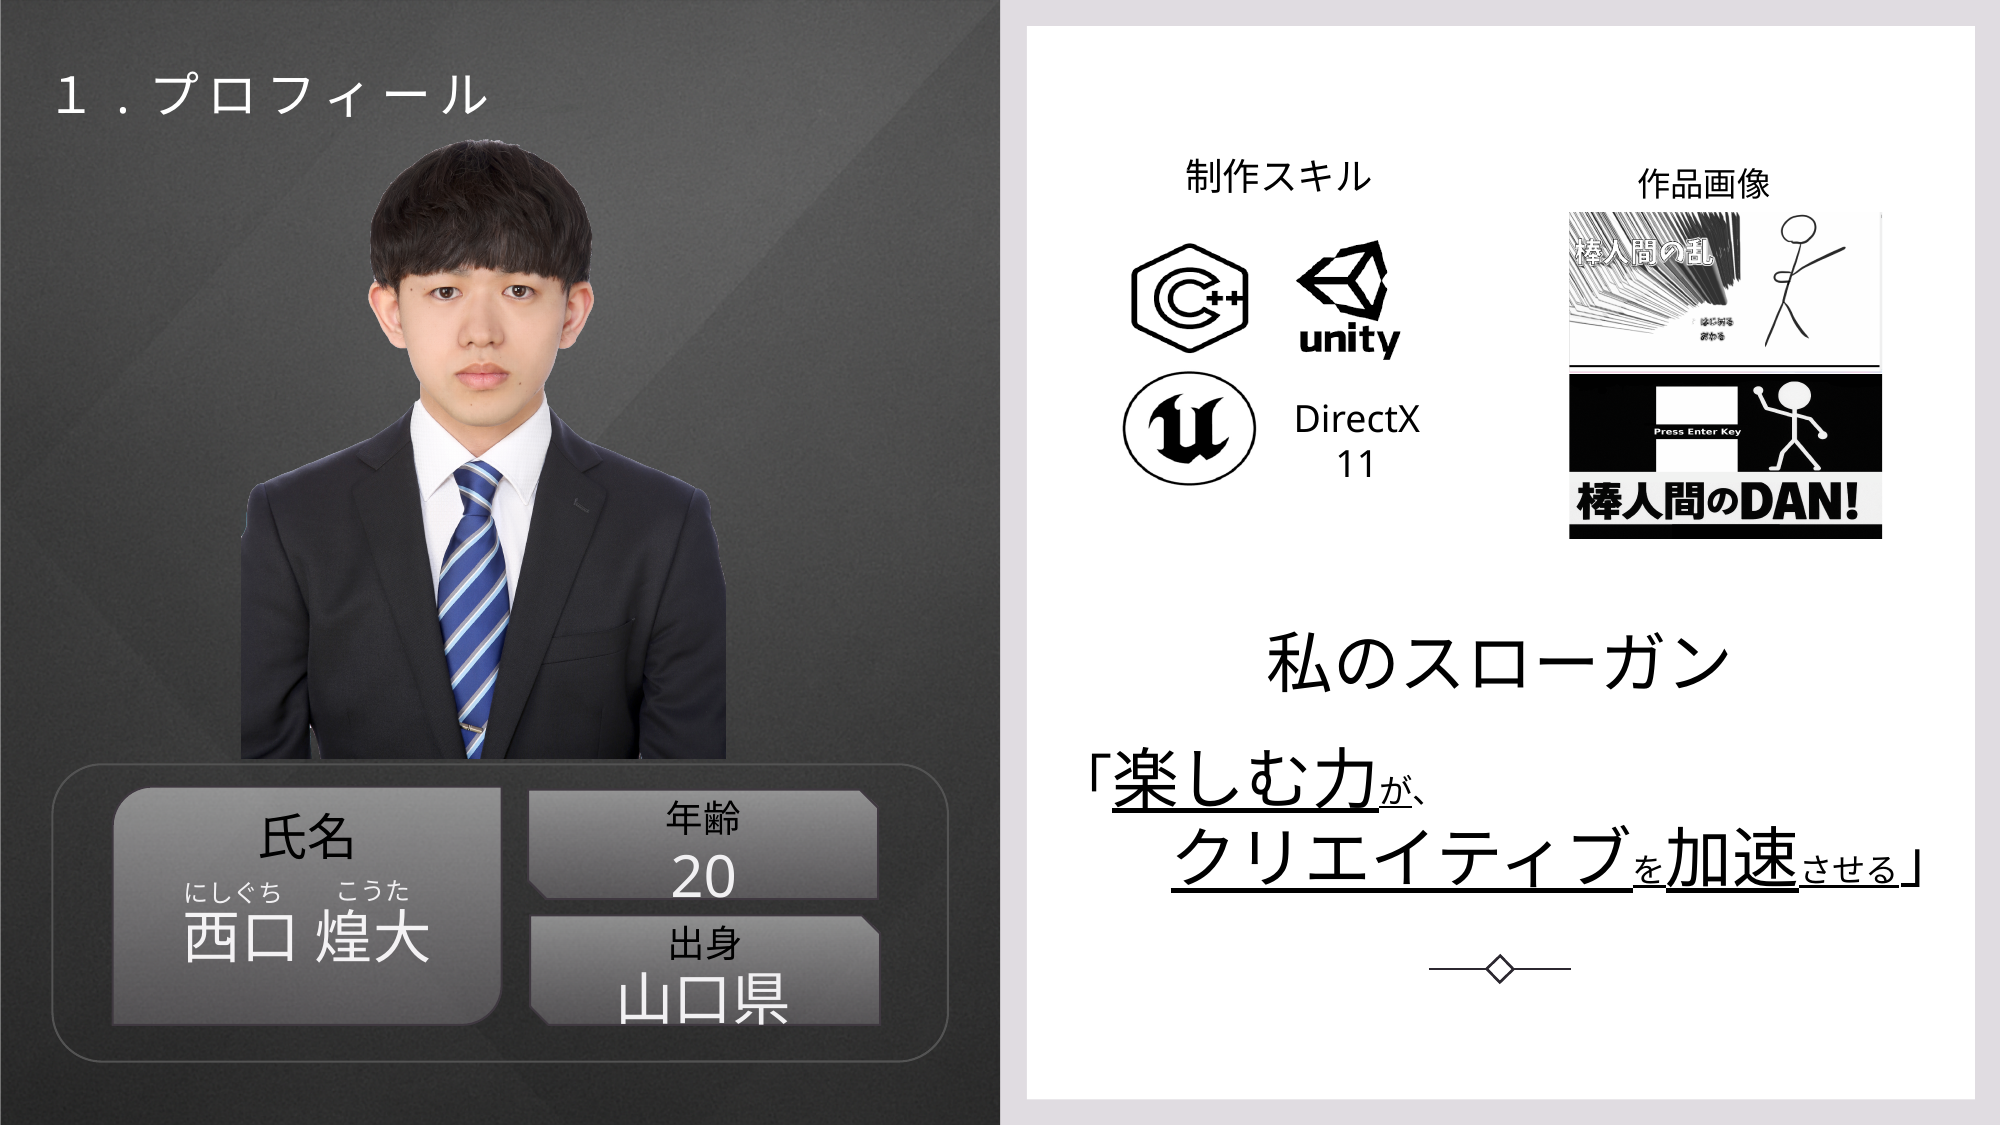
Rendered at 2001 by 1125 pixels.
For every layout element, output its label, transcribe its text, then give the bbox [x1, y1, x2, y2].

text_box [0, 786, 661, 1025]
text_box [530, 912, 881, 1041]
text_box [1428, 959, 1572, 979]
text_box [1001, 0, 2000, 1125]
picture [0, 0, 1001, 1125]
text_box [1120, 145, 1458, 518]
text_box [528, 787, 879, 918]
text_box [1039, 613, 1988, 906]
text_box 作品画像 [1610, 155, 1798, 210]
picture [1569, 212, 1883, 373]
text_box [1026, 25, 1976, 1100]
picture [1569, 374, 1883, 539]
